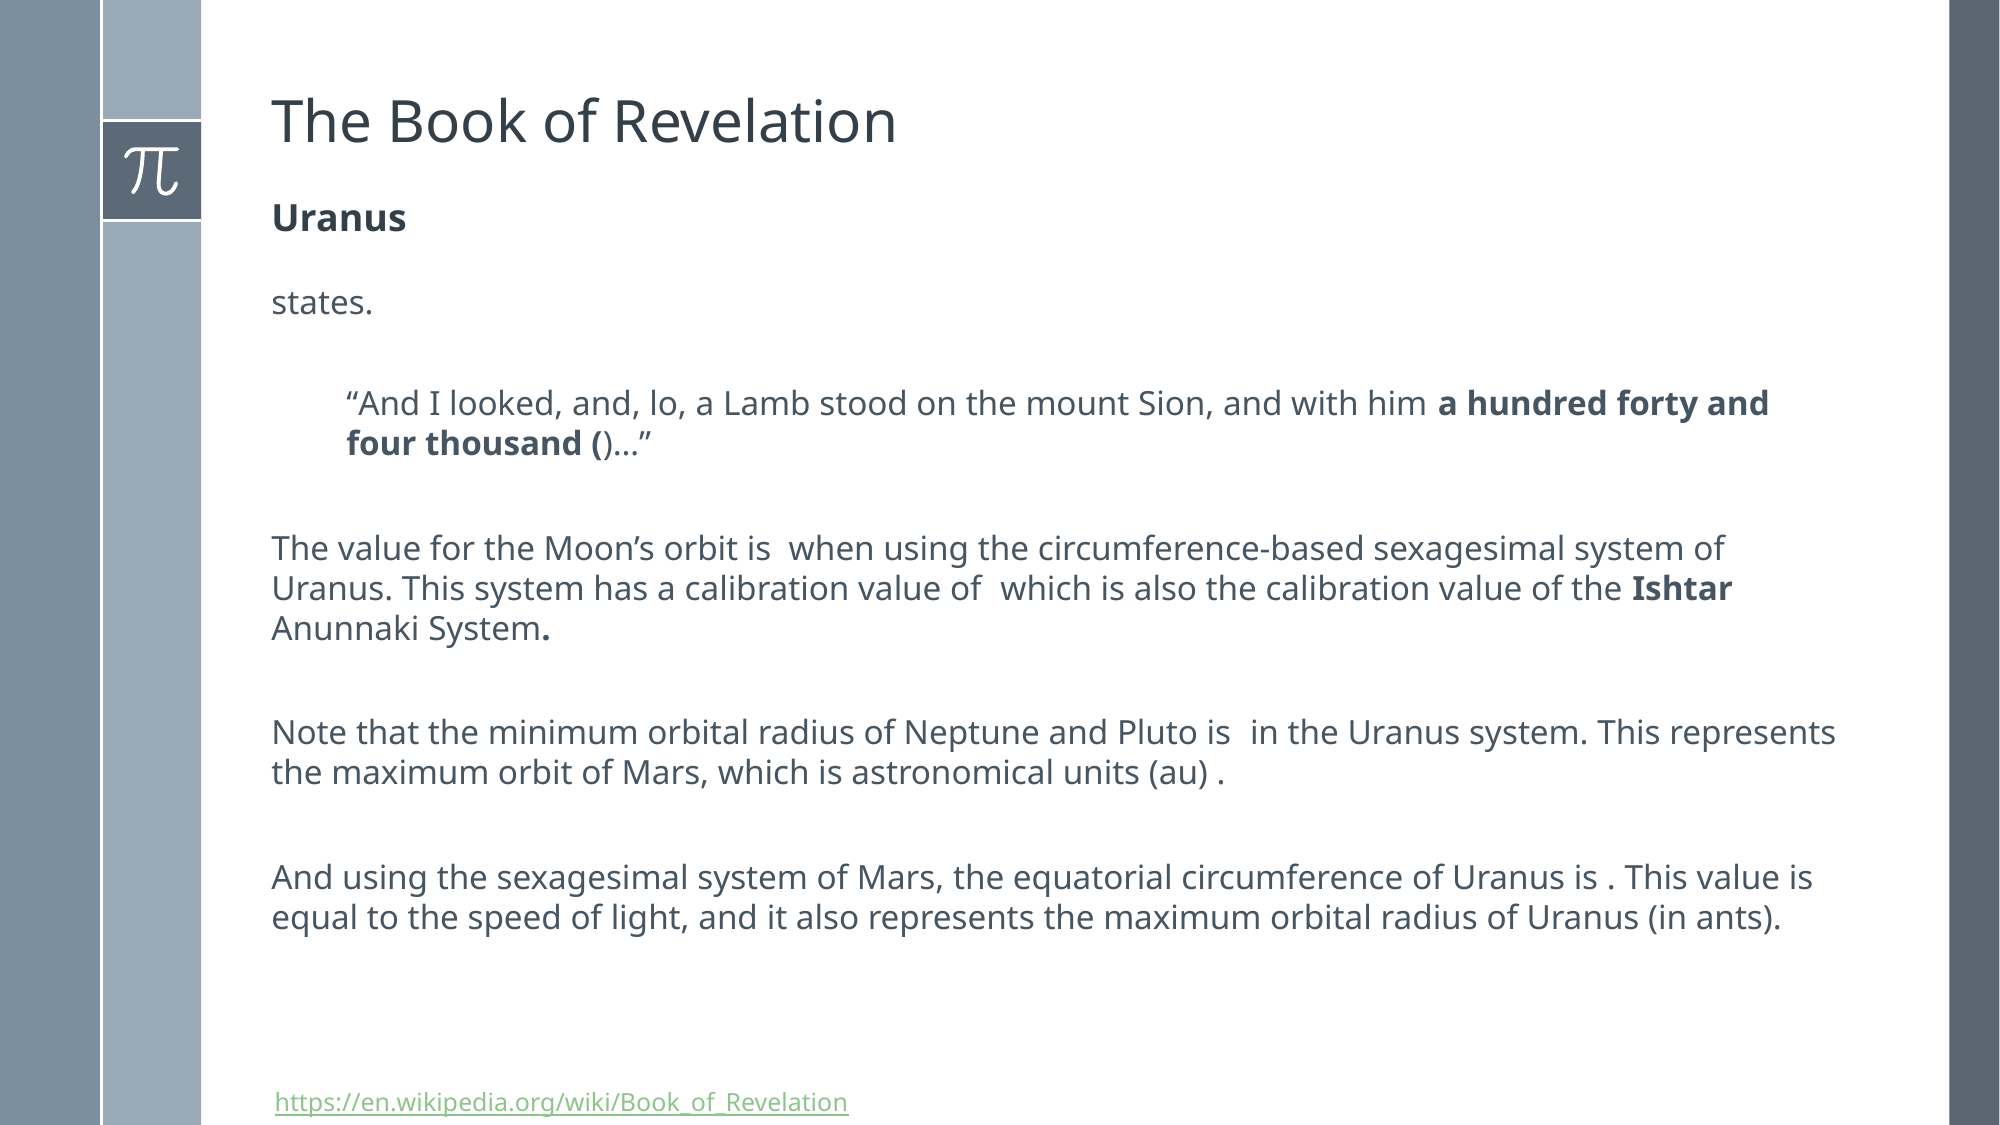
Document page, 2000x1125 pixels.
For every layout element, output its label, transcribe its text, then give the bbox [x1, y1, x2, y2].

text_box https://en.wikipedia.org/wiki/Book_of_Revelation [259, 1079, 1862, 1125]
text_box Uranus [256, 162, 1862, 247]
title The Book of Revelation [256, 96, 1862, 162]
